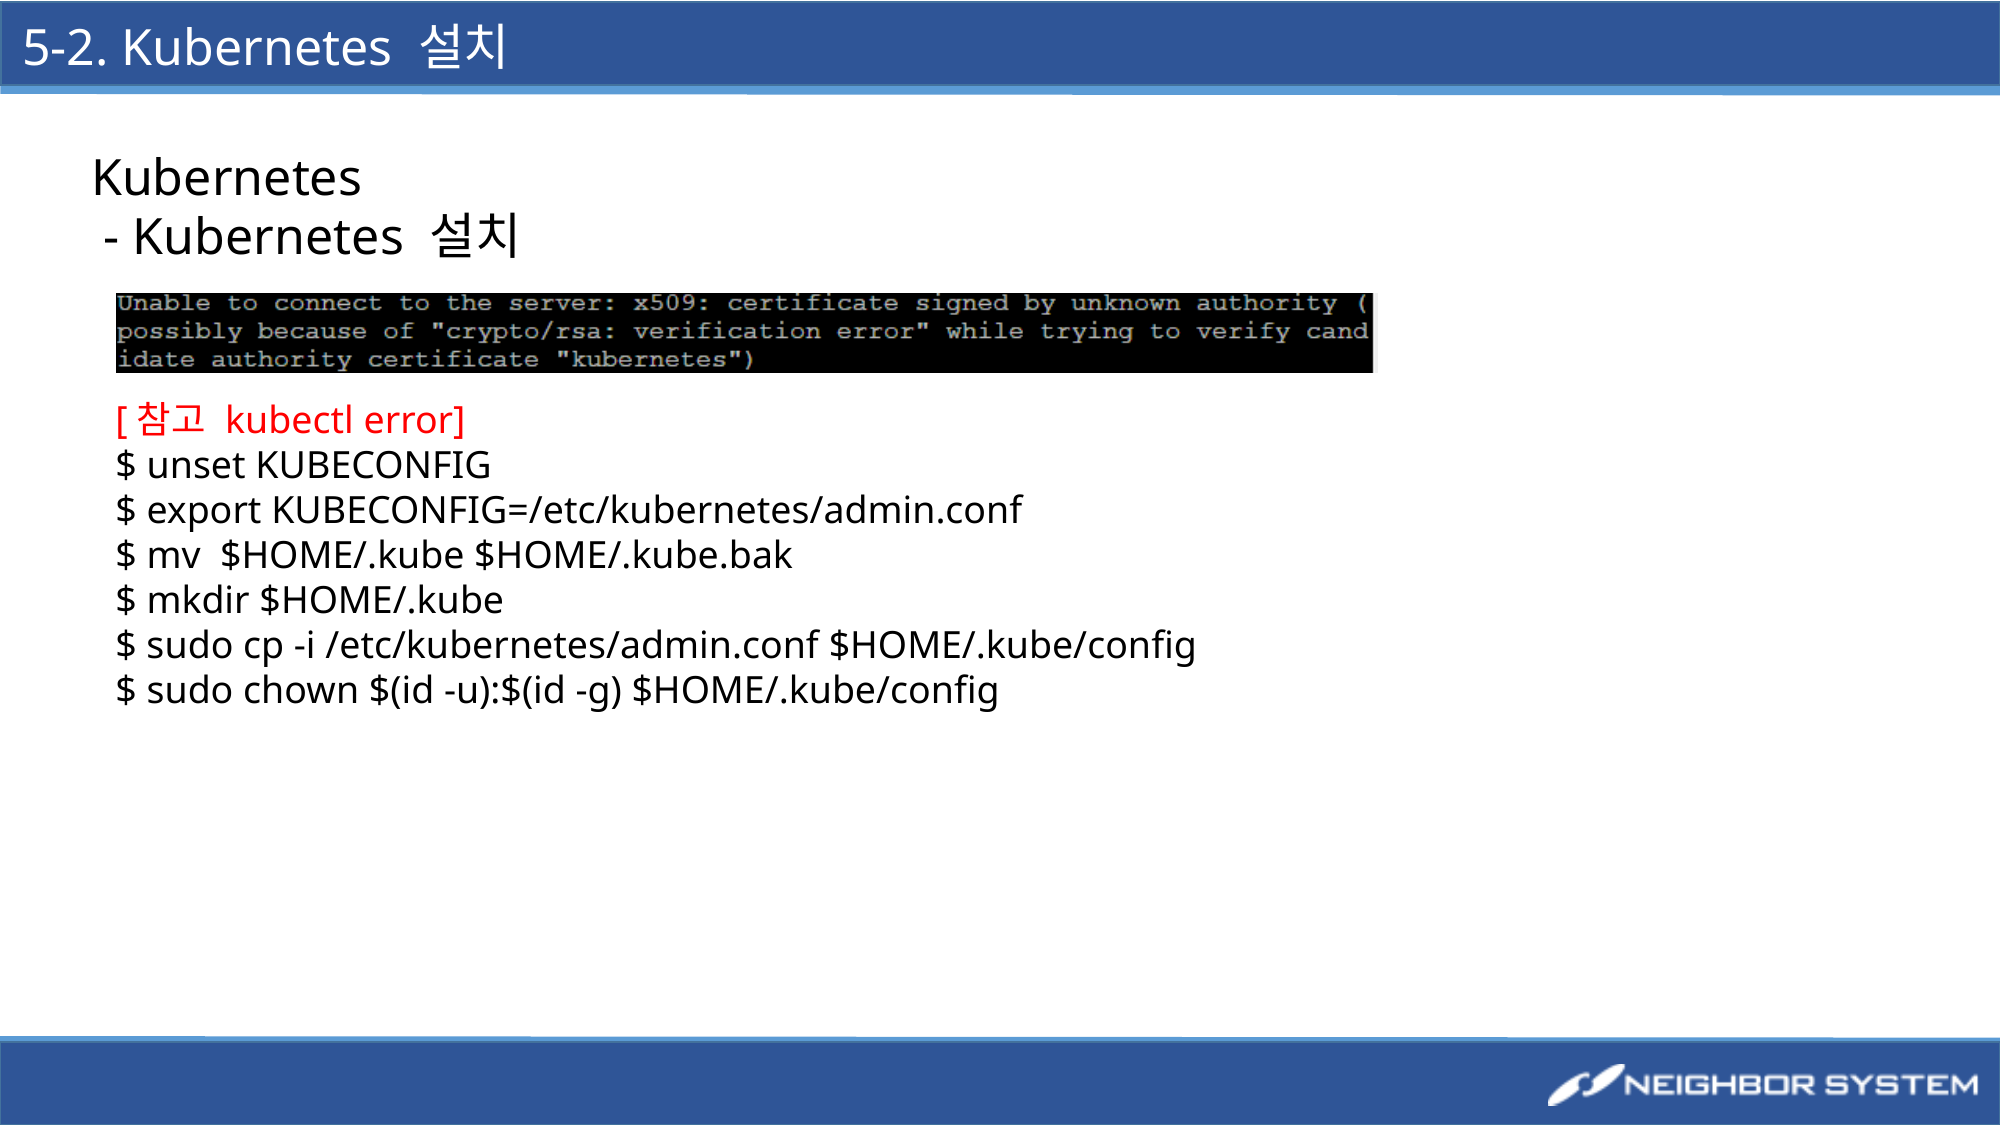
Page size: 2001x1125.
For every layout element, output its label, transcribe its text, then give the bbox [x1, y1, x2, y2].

picture [1548, 1064, 2000, 1106]
text_box [0, 1043, 2000, 1125]
text_box [0, 1, 2000, 86]
text_box Kubernetes - Kubernetes 설치 [76, 137, 1897, 273]
picture [116, 293, 1378, 373]
text_box [참고 kubectl error] $ unset KUBECONFIG $ export KUBECONFIG=/etc/kubernetes/admin.conf $ mv $HOME/.kube $HOME/.kube.bak $ mkdir $HOME/.kube $ sudo cp -i /etc/kubernetes/admin.conf $HOME/.kube/config $ sudo chown $(id -u):$(id -g) $HOME/.kube/config [100, 388, 1797, 809]
text_box 5-2. Kubernetes 설치 [7, 8, 1093, 83]
